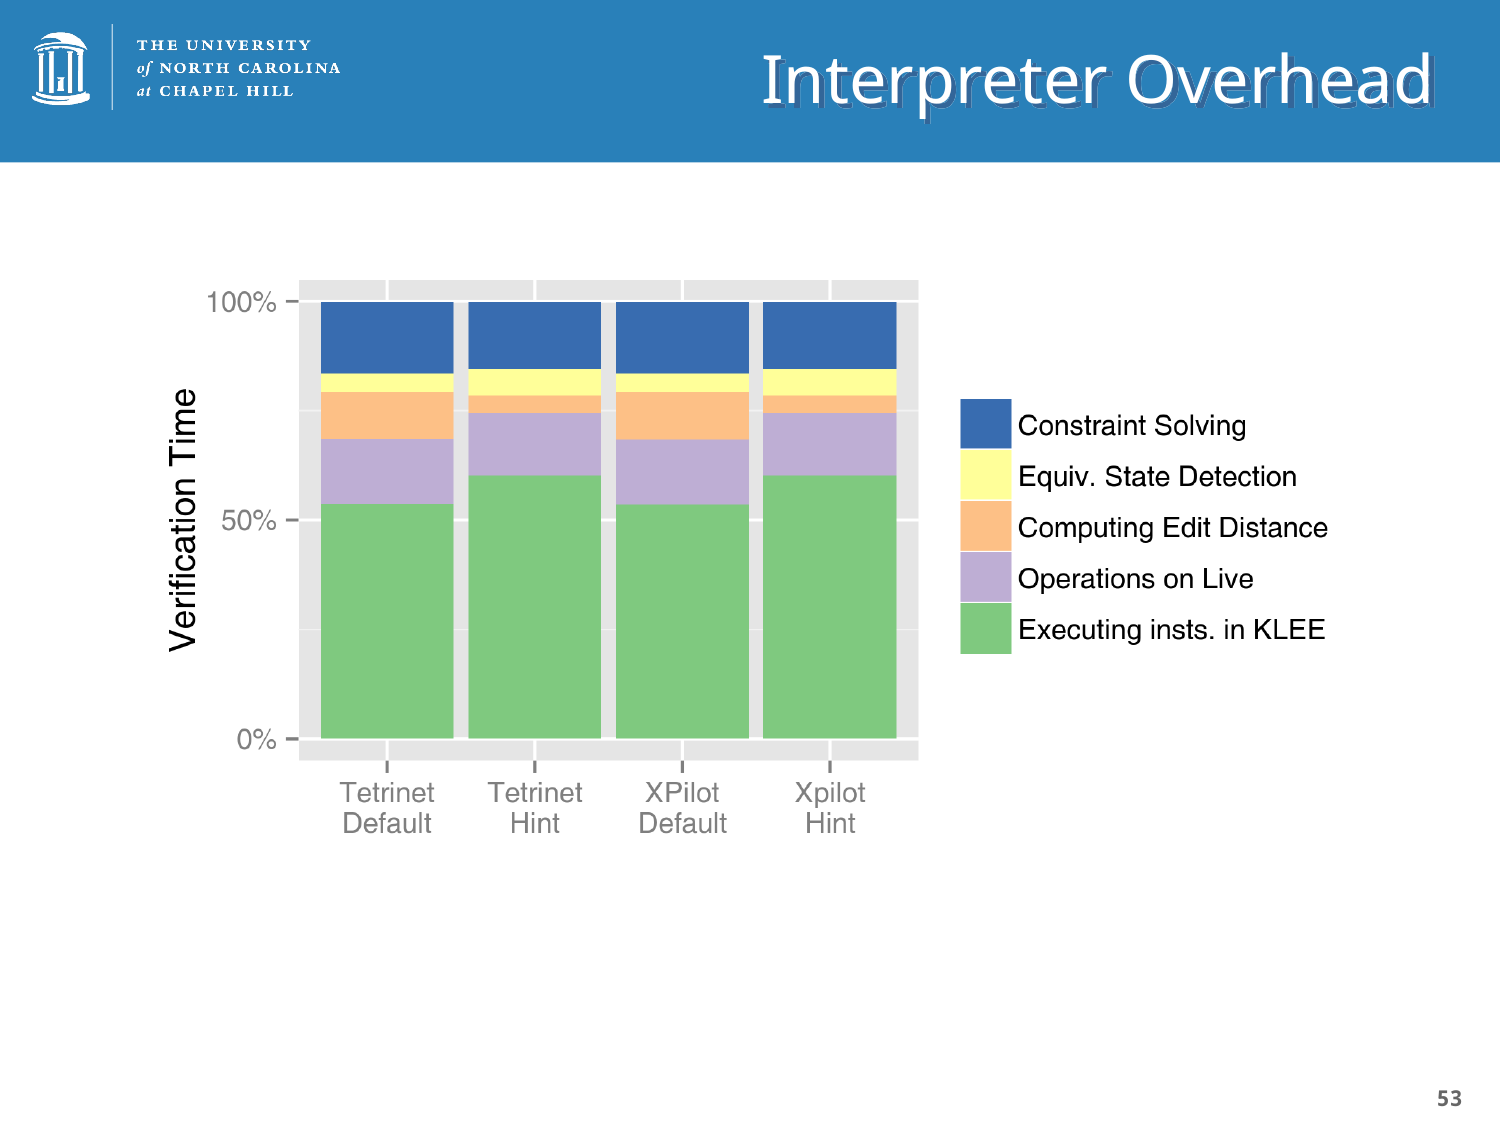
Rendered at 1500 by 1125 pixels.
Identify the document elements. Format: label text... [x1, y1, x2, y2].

title Interpreter Overhead [374, 19, 1451, 146]
picture [137, 237, 1413, 876]
picture [32, 24, 340, 110]
